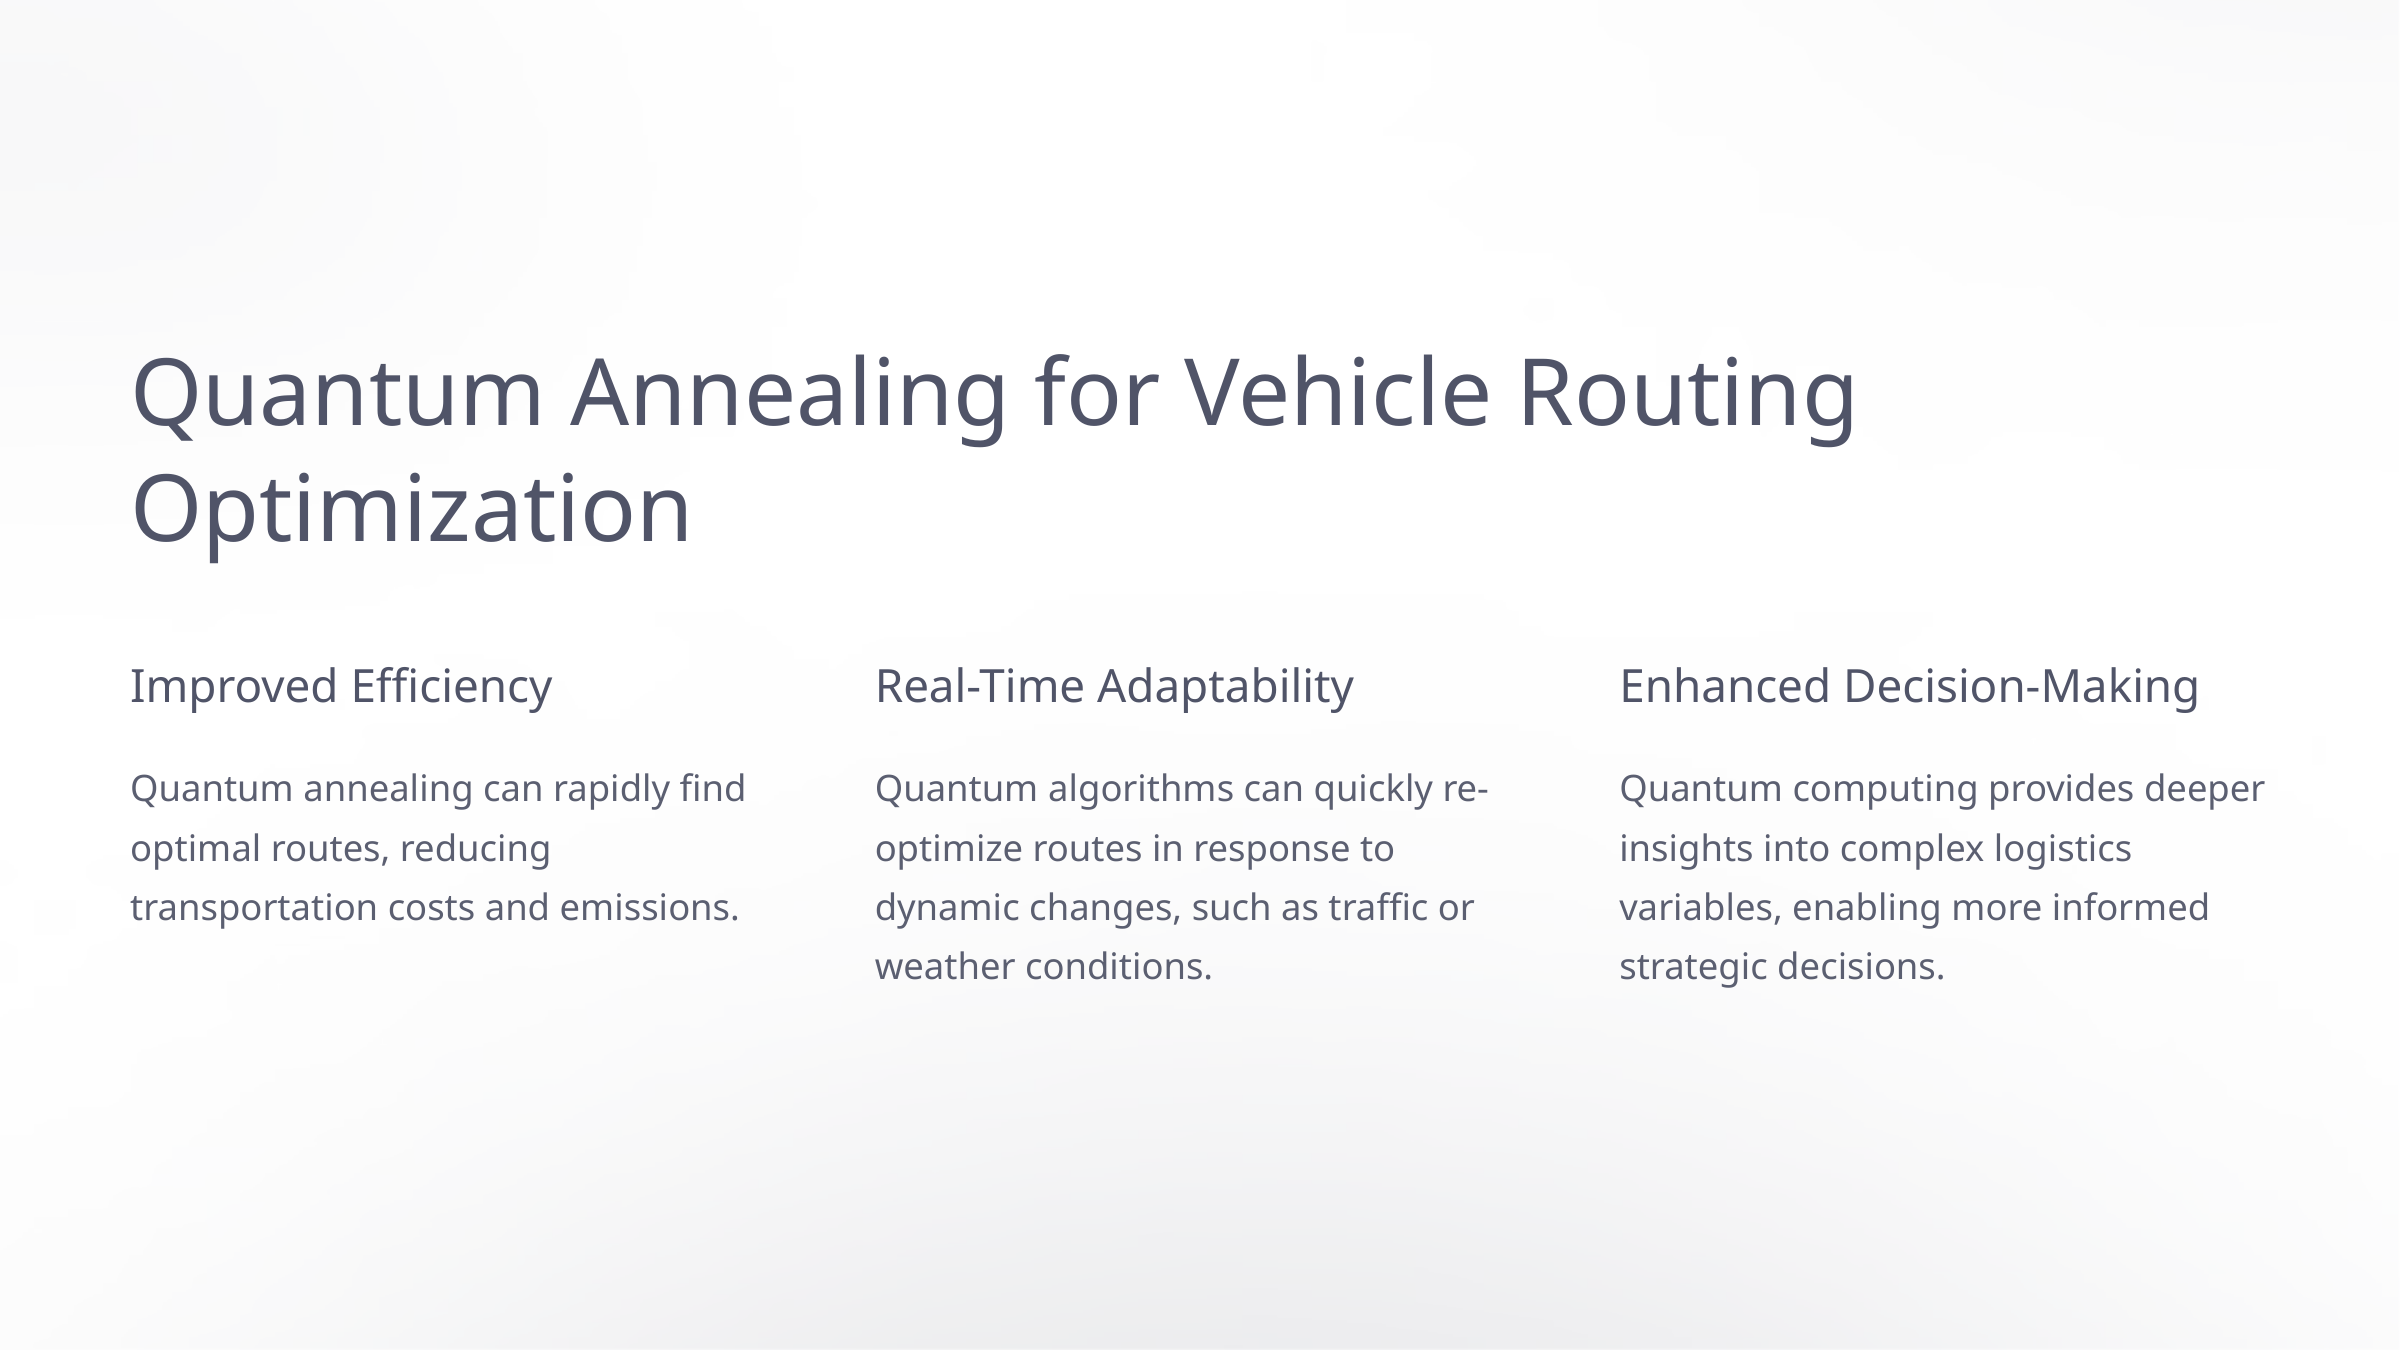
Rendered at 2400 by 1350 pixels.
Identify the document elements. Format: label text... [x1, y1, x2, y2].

text_box Quantum computing provides deeper insights into complex logistics variables, enabling more informed strategic decisions. [1619, 749, 2272, 988]
text_box Quantum annealing can rapidly find optimal routes, reducing transportation costs and emissions. [130, 749, 783, 929]
text_box Quantum Annealing for Vehicle Routing Optimization [130, 328, 2270, 562]
text_box Enhanced Decision-Making [1619, 654, 2224, 713]
text_box Improved Efficiency [130, 654, 596, 713]
text_box Quantum algorithms can quickly re-optimize routes in response to dynamic changes, such as traffic or weather conditions. [874, 749, 1528, 988]
text_box Real-Time Adaptability [874, 654, 1376, 713]
